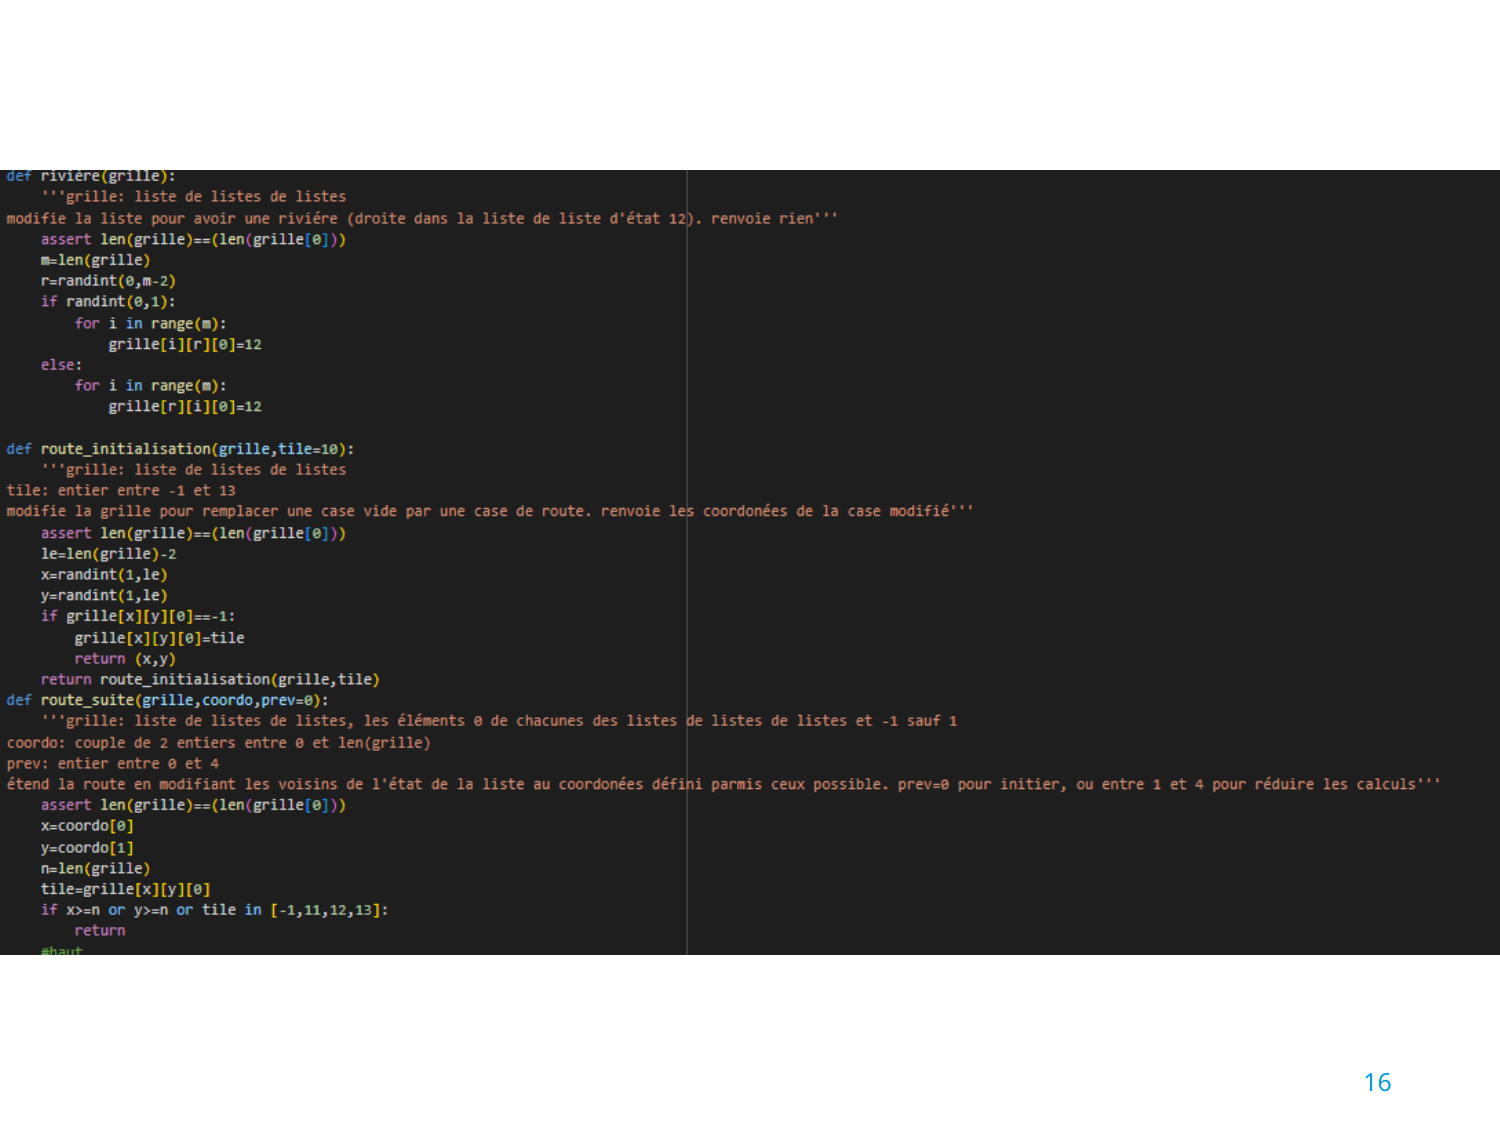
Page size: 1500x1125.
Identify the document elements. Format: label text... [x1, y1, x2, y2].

picture [0, 169, 1500, 955]
slide_number 16 [1355, 1053, 1473, 1114]
